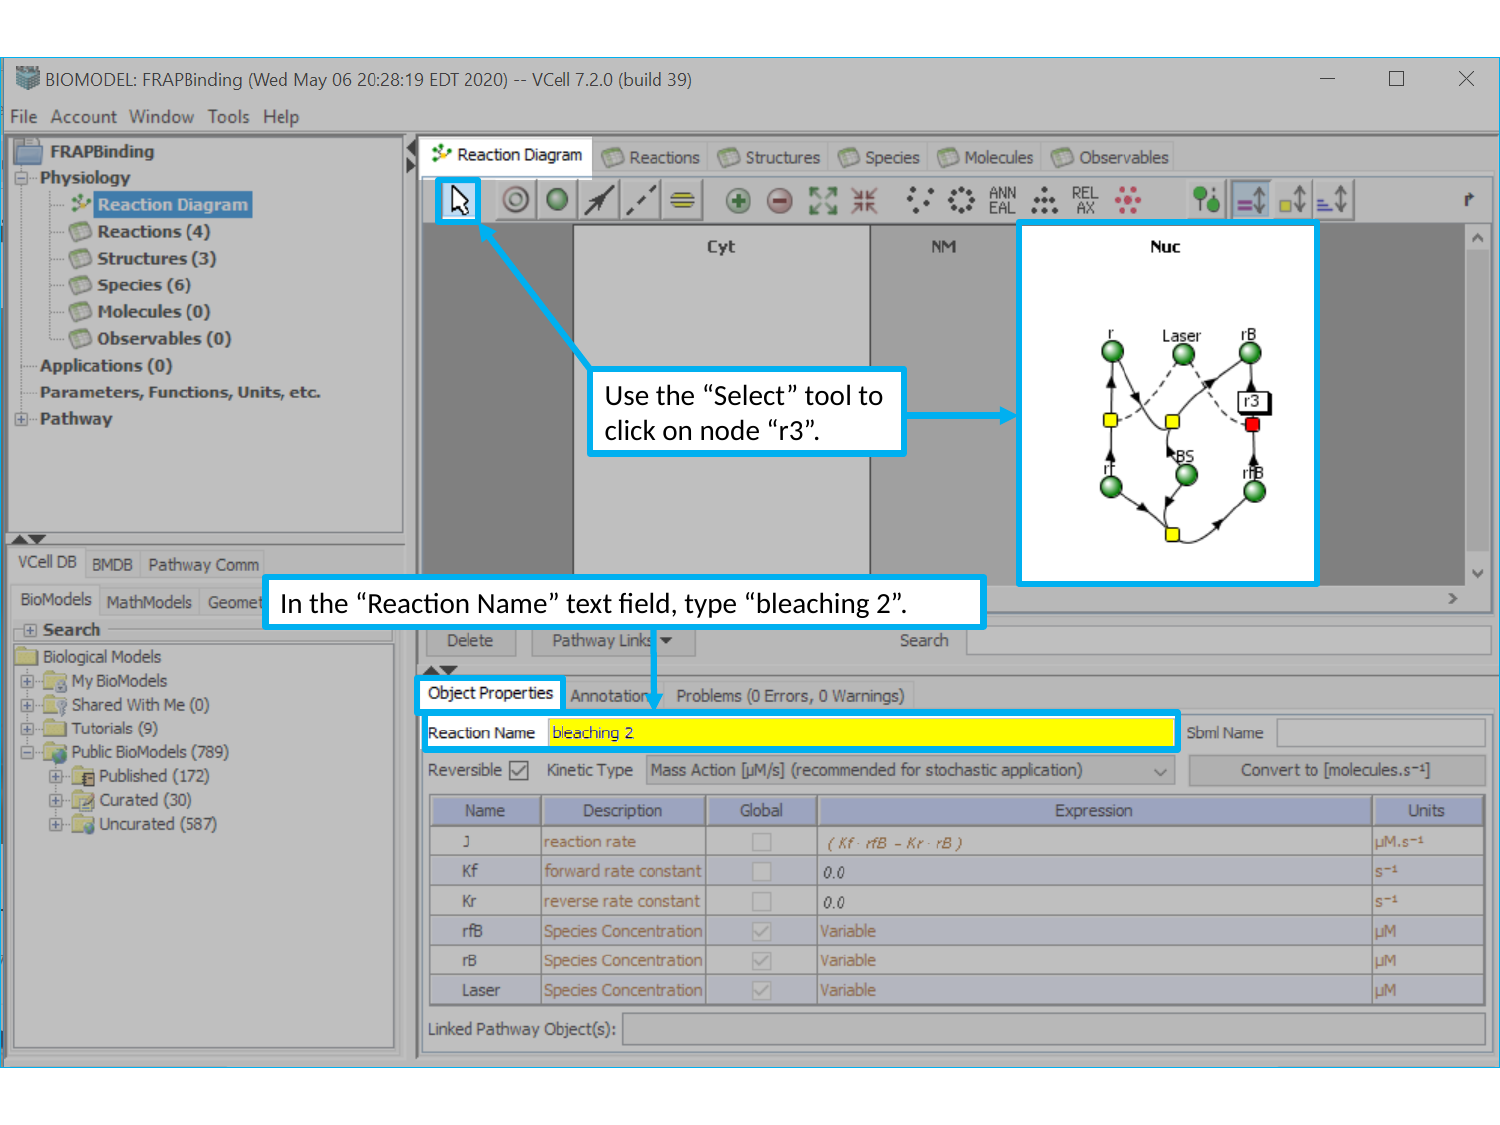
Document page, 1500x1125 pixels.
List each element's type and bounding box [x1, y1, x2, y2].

picture [2, 59, 1498, 1066]
